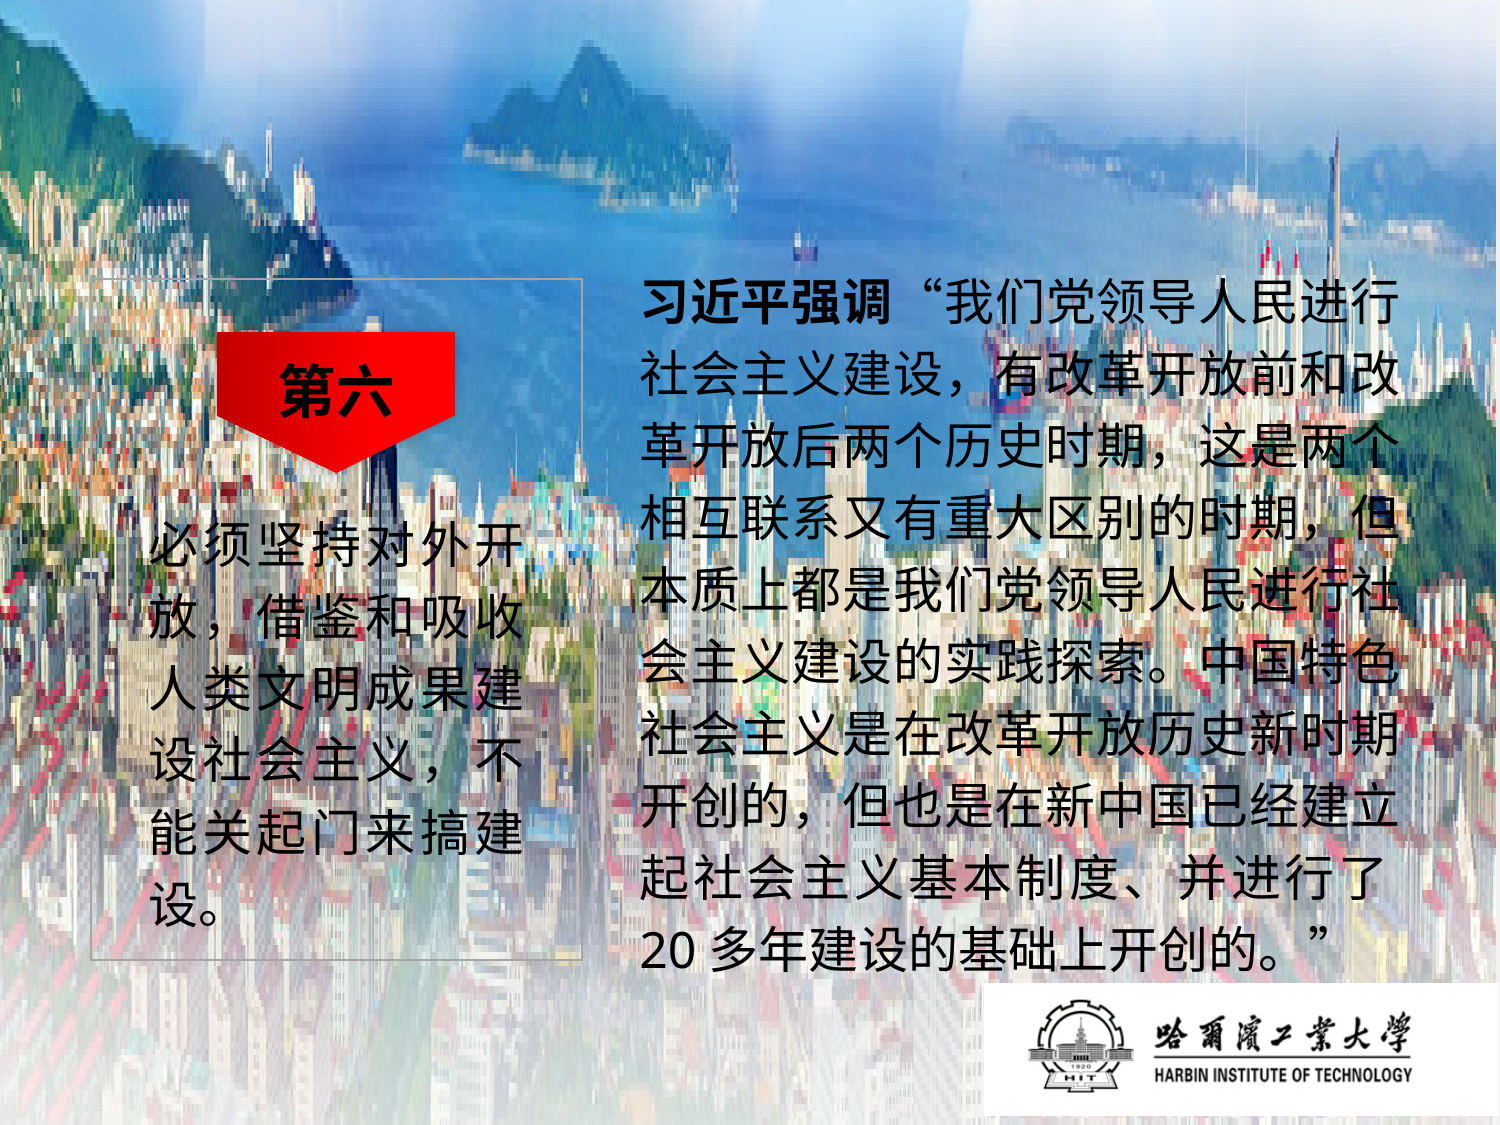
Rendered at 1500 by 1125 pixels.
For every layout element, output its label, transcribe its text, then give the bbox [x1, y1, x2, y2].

text_box 必须坚持对外开放，借鉴和吸收人类文明成果建设社会主义，不能关起门来搞建设。 [133, 493, 540, 941]
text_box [203, 331, 469, 473]
picture [0, 0, 1500, 1125]
text_box [90, 278, 583, 961]
text_box 习近平强调“我们党领导人民进行社会主义建设，有改革开放前和改革开放后两个历史时期，这是两个相互联系又有重大区别的时期，但本质上都是我们党领导人民进行社会主义建设的实践探索。中国特色社会主义是在改革开放历史新时期开创的，但也是在新中国已经建立起社会主义基本制度、并进行了20多年建设的基础上开创的。” [624, 251, 1416, 987]
